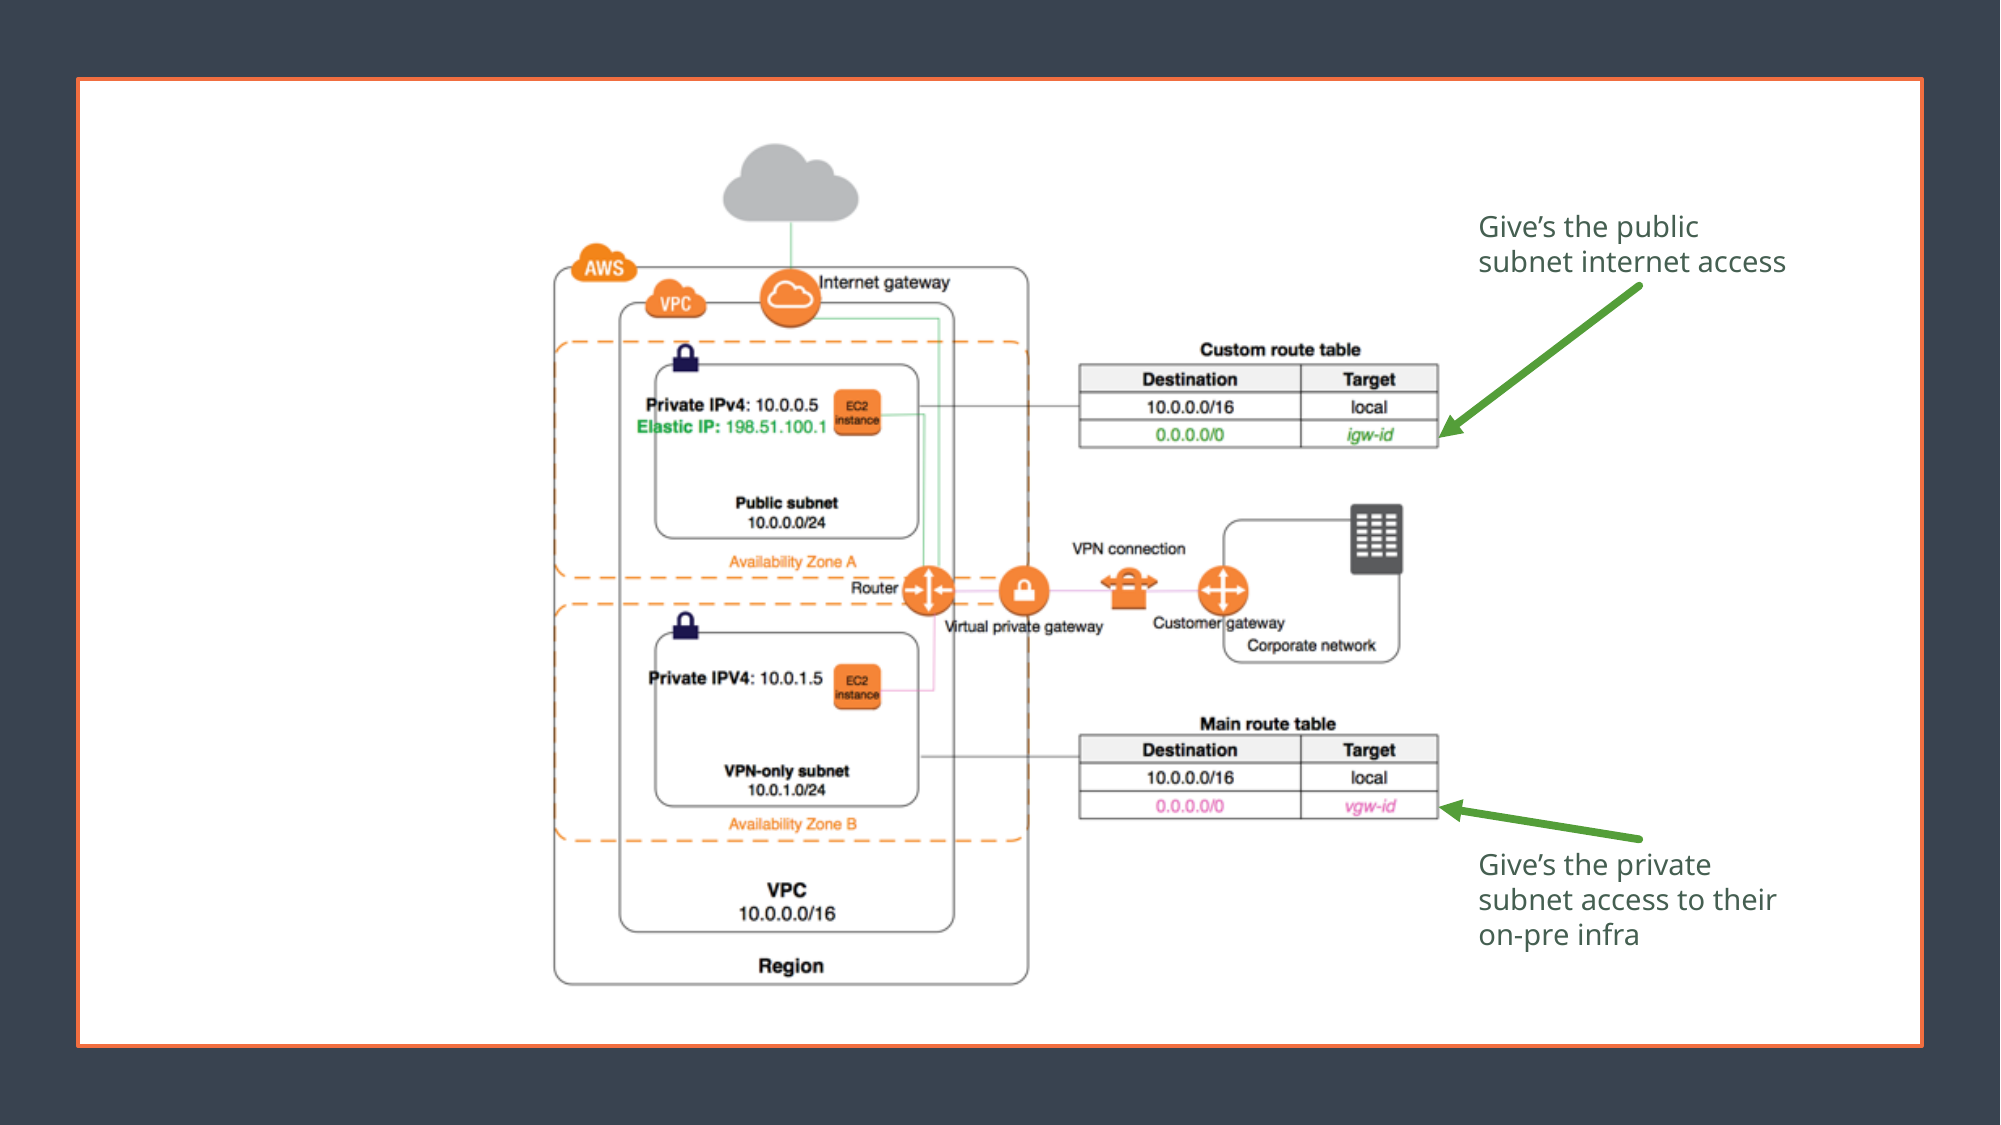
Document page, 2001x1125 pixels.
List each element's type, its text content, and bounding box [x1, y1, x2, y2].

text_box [1438, 806, 1640, 840]
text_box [1438, 286, 1640, 439]
text_box Give’s the public subnet internet access [1464, 200, 1815, 286]
picture [536, 128, 1464, 997]
text_box [77, 77, 1923, 1048]
text_box Give’s the private subnet access to their on-pre infra [1464, 839, 1815, 959]
text_box [0, 0, 2000, 1125]
